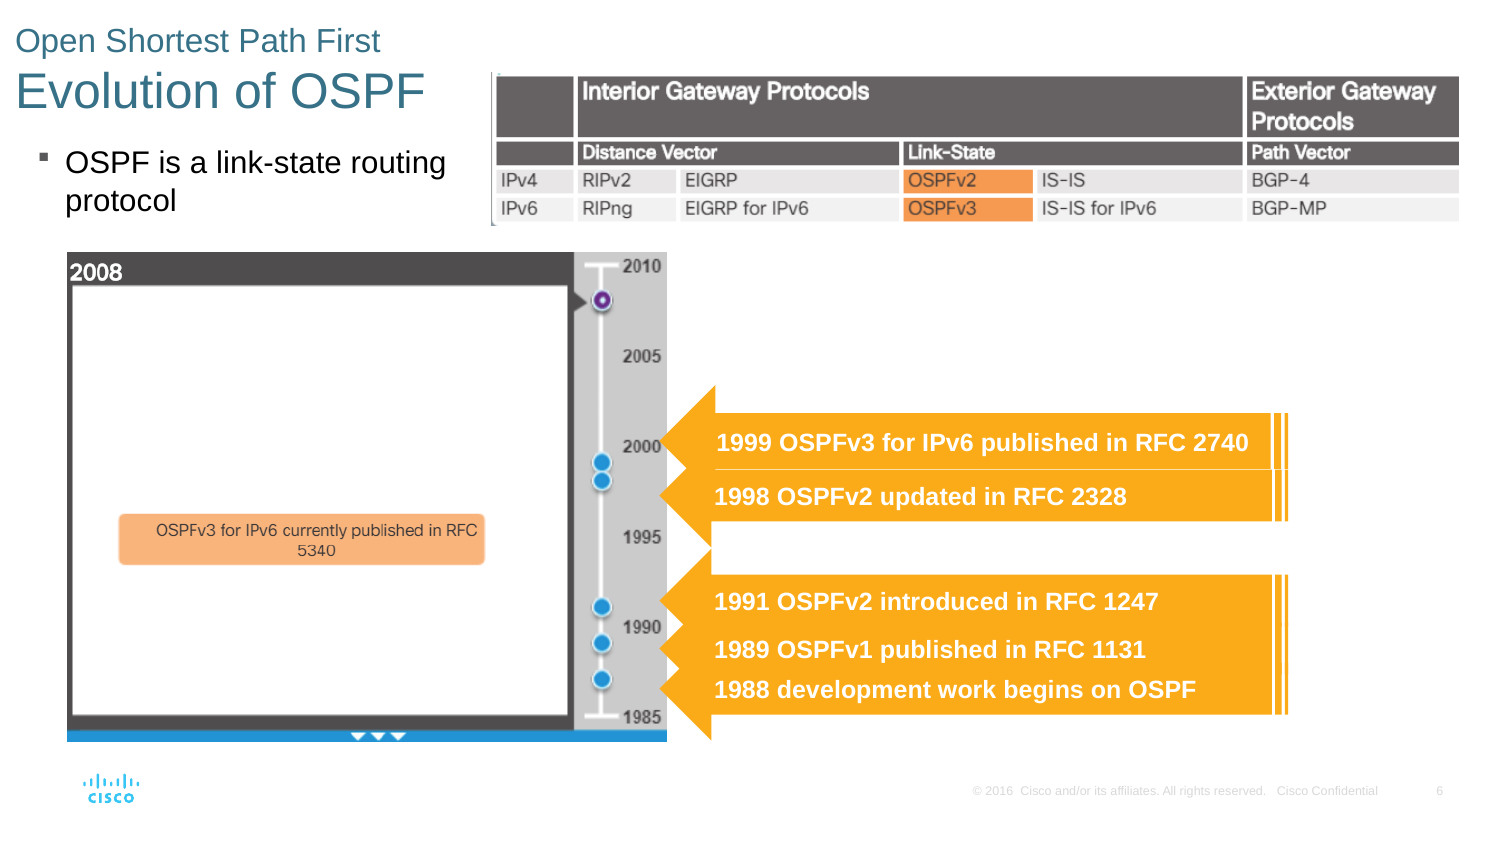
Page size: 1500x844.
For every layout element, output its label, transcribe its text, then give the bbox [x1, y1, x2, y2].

text_box 1991 OSPFv2 introduced in RFC 1247 [672, 546, 1290, 625]
text_box 1989 OSPFv1 published in RFC 1131 [672, 594, 1290, 668]
picture [491, 72, 1459, 226]
list OSPF is a link-state routing protocol [22, 134, 1475, 817]
picture [67, 252, 667, 742]
text_box 1999 OSPFv3 for IPv6 published in RFC 2740 [672, 383, 1290, 468]
text_box 1998 OSPFv2 updated in RFC 2328 [672, 441, 1290, 548]
title Open Shortest Path First Evolution of OSPF [0, 6, 1500, 131]
text_box 1988 development work begins on OSPF [672, 634, 1290, 743]
